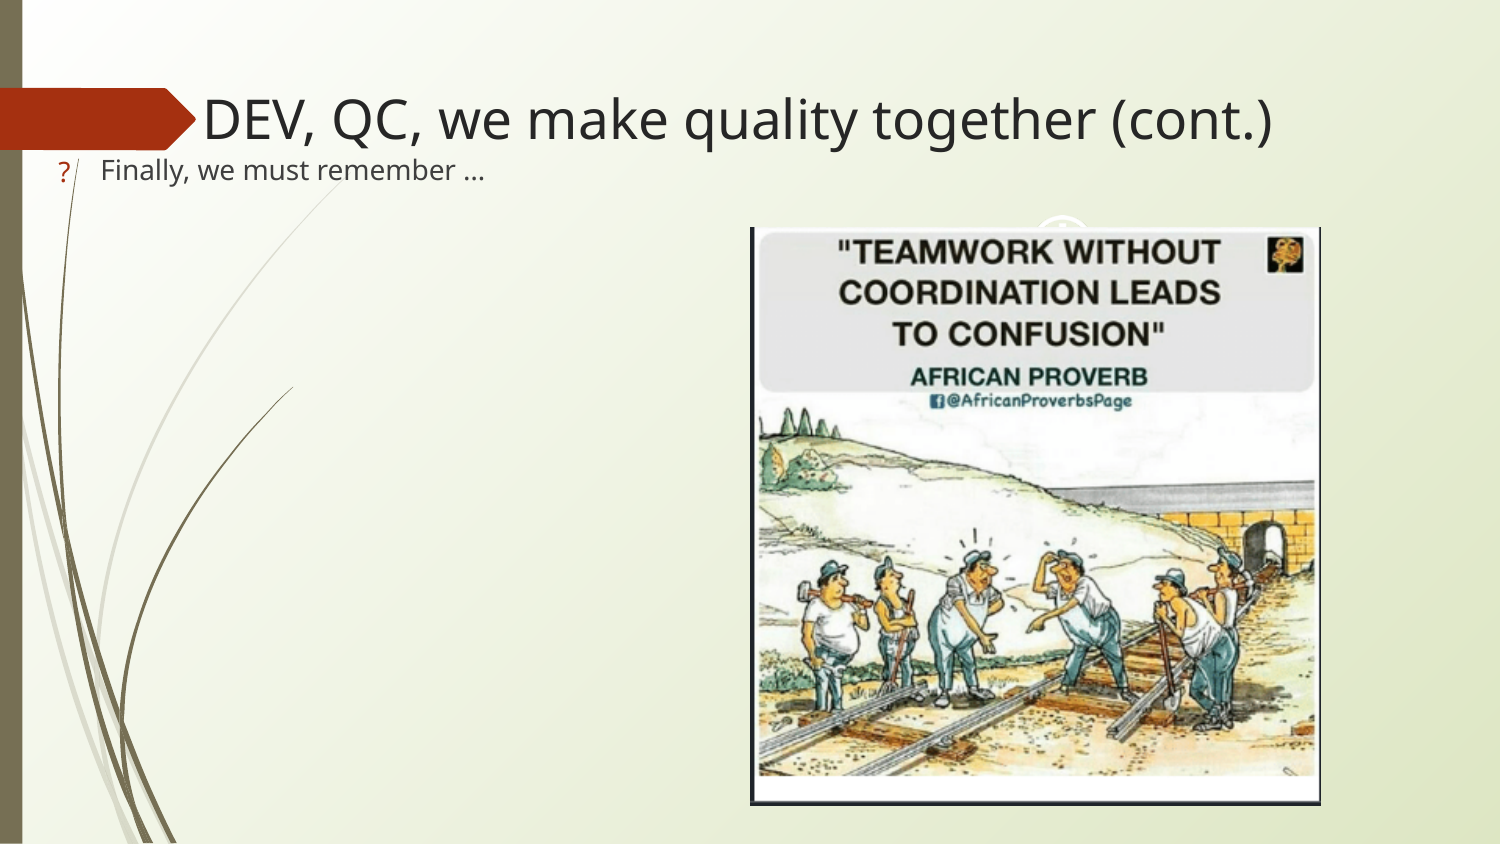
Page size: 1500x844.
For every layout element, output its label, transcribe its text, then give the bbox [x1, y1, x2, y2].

list Finally, we must remember … [43, 145, 967, 211]
picture [749, 215, 1321, 806]
title DEV, QC, we make quality together (cont.) [187, 76, 1416, 158]
